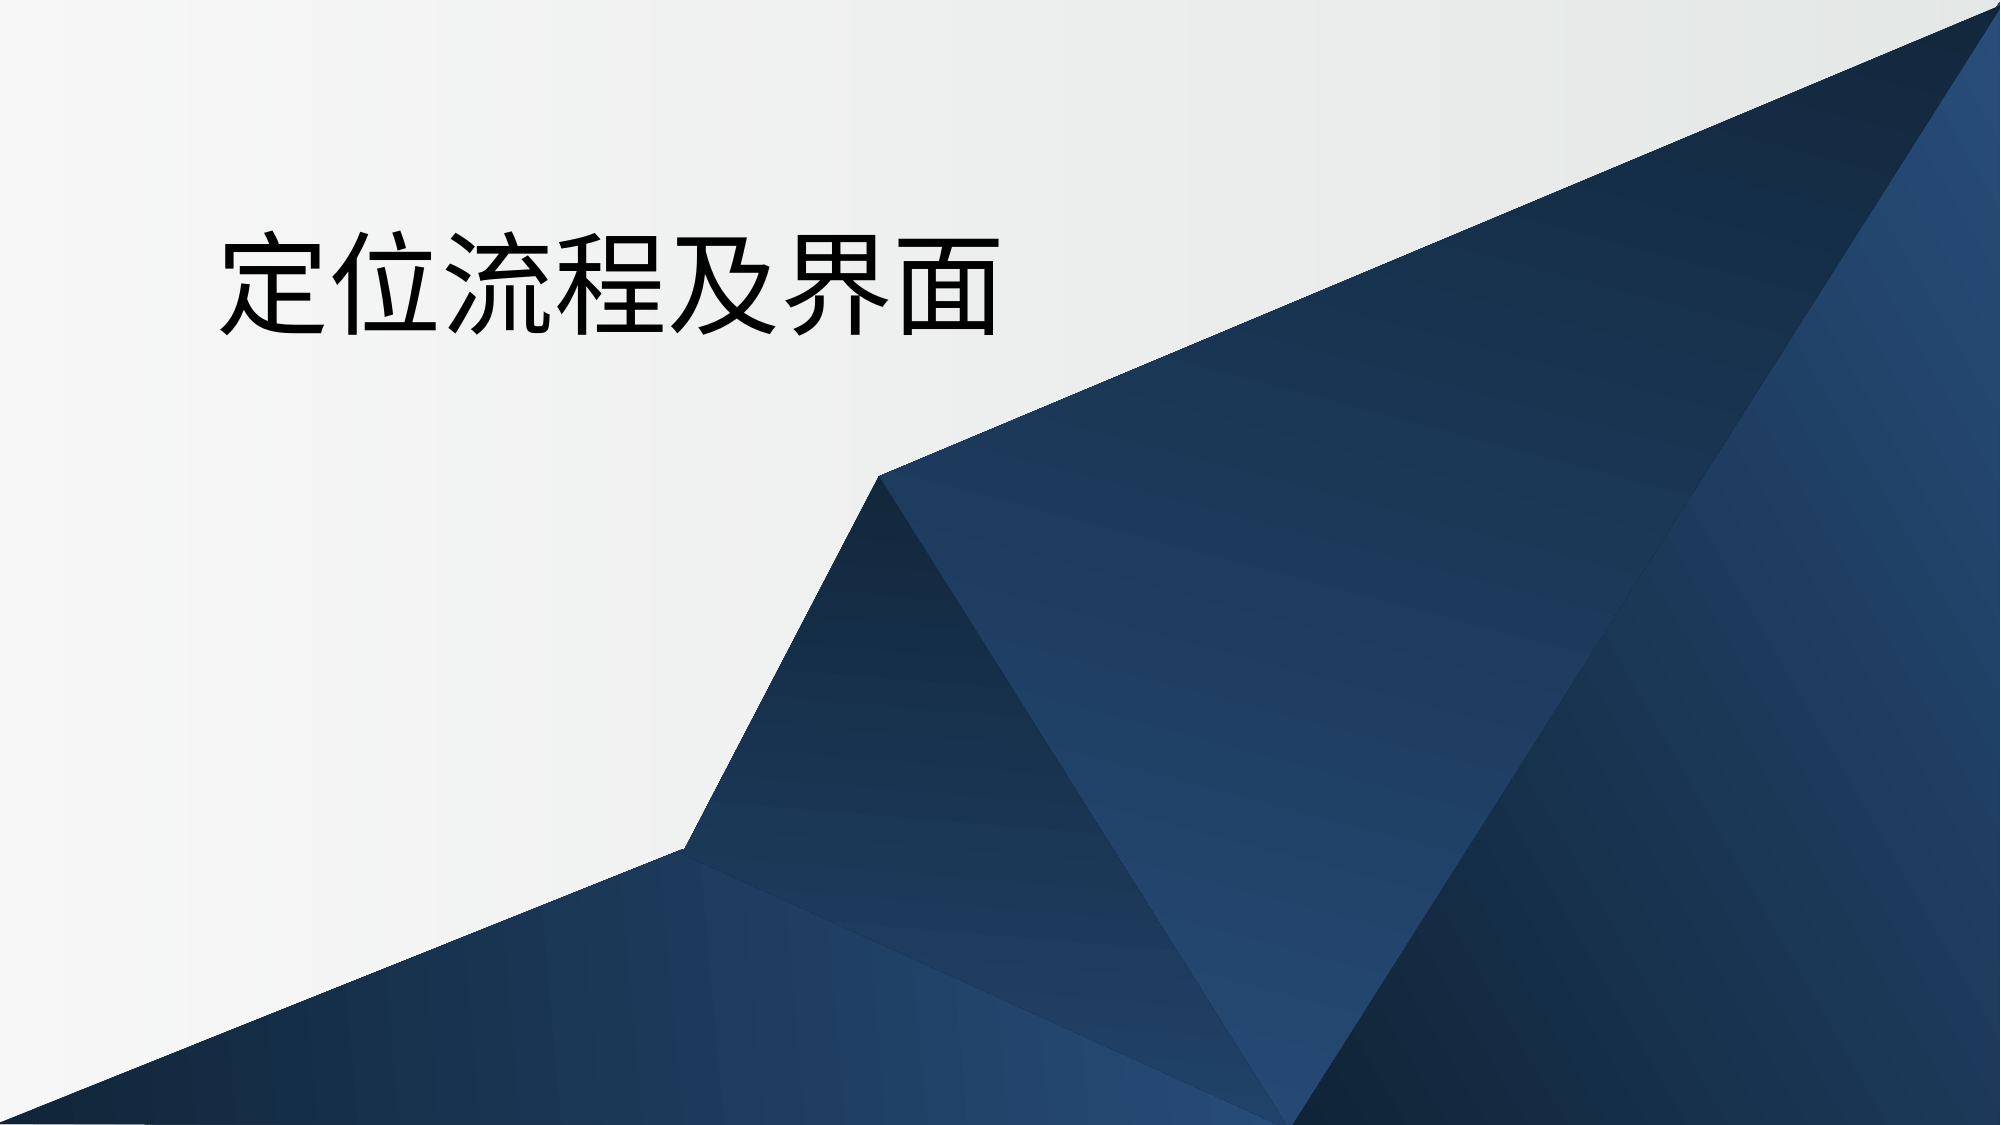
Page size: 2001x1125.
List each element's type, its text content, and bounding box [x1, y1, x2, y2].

title 定位流程及界面 [122, 181, 1099, 399]
